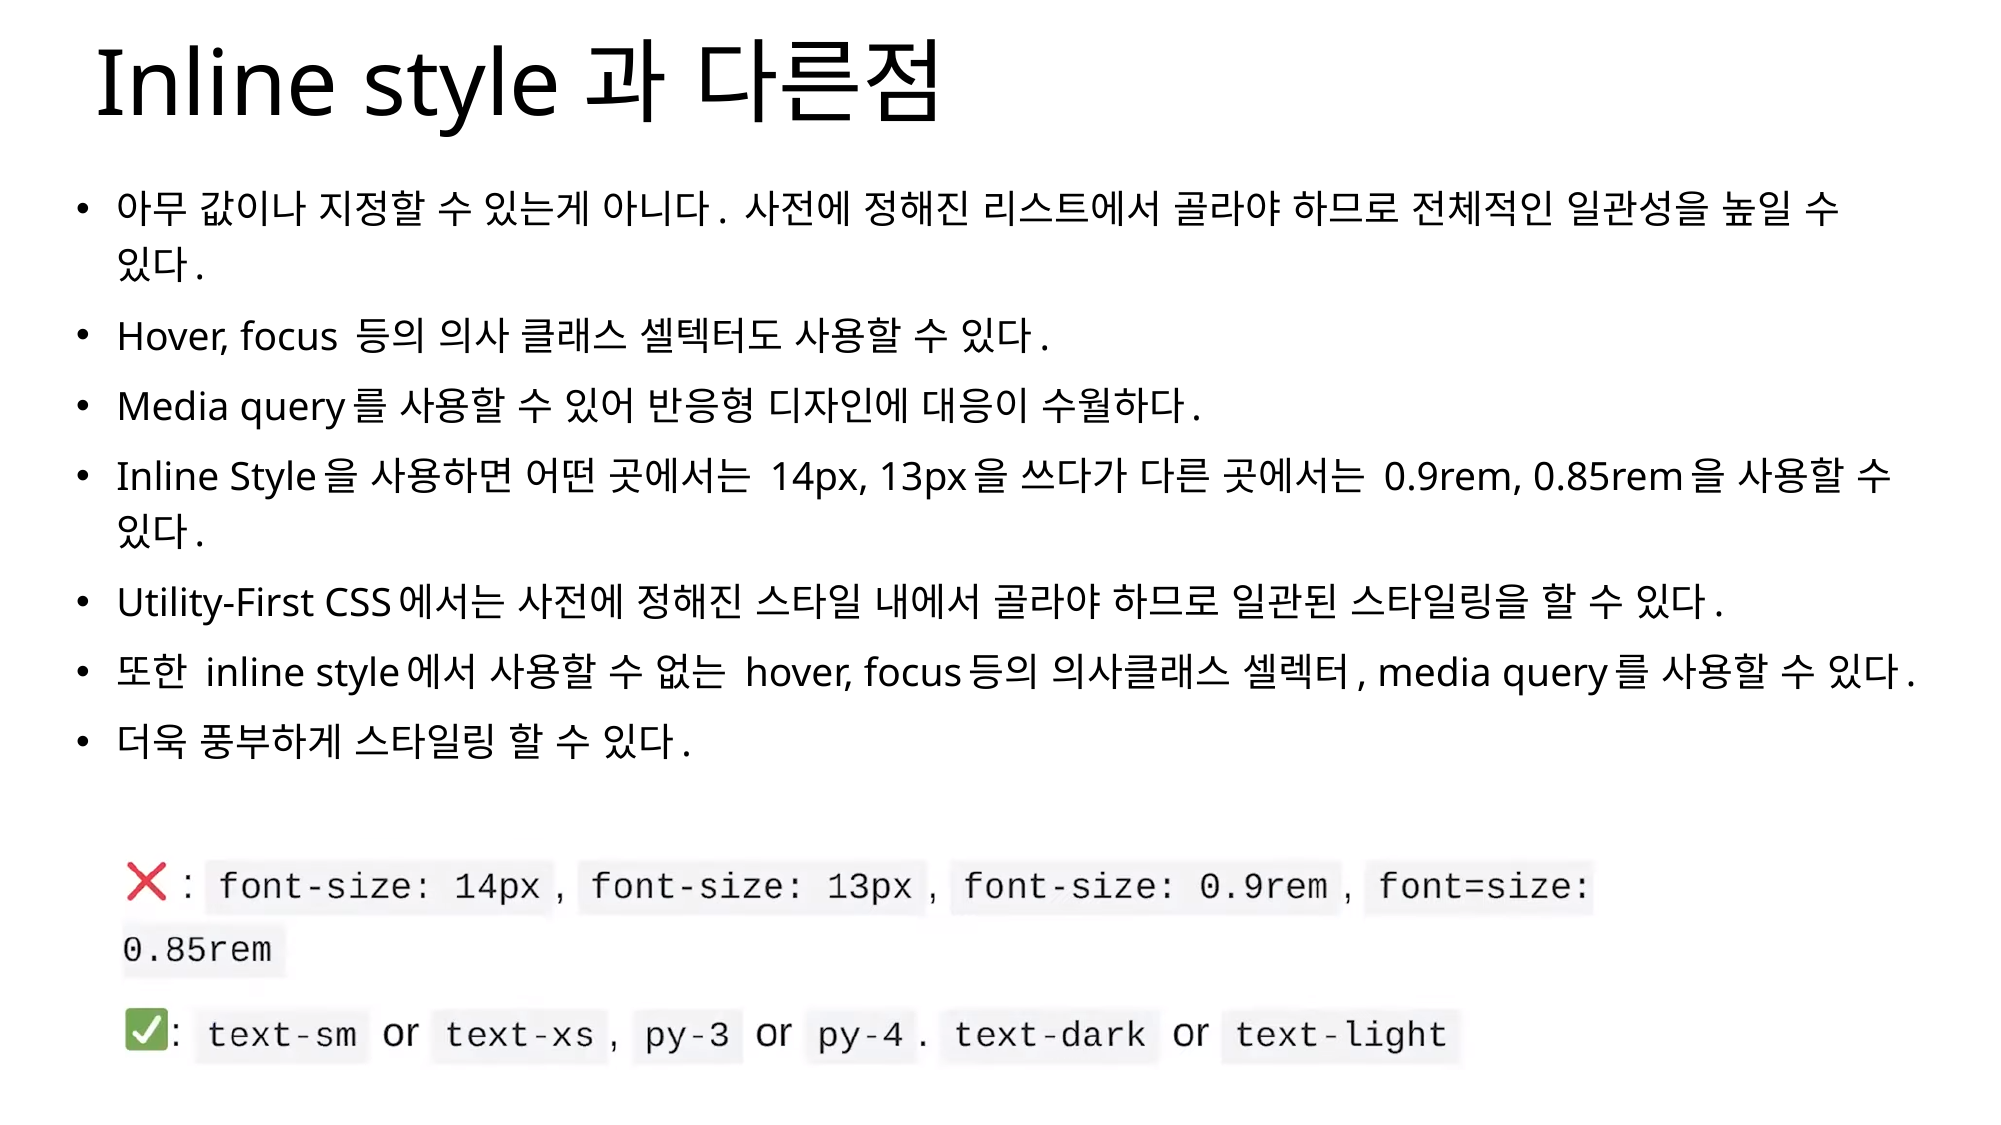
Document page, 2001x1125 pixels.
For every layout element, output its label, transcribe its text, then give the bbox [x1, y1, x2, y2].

text_box 아무 값이나 지정할 수 있는게 아니다. 사전에 정해진 리스트에서 골라야 하므로 전체적인 일관성을 높일 수 있다. Hover, focus 등의 의사 클래스 셀텍터도 사용할 수 있다. Media query를 사용할 수 있어 반응형 디자인에 대응이 수월하다. Inline Style을 사용하면 어떤 곳에서는 14px, 13px을 쓰다가 다른 곳에서는 0.9rem, 0.85rem을 사용할 수 있다. Utility-First CSS에서는 사전에 정해진 스타일 내에서 골라야 하므로 일관된 스타일링을 할 수 있다. 또한 inline style에서 사용할 수 없는 hover, focus등의 의사클래스 셀렉터, media query를 사용할 수 있다. 더욱 풍부하게 스타일링 할 수 있다. [61, 168, 1916, 822]
picture [105, 838, 1637, 1070]
text_box [67, 822, 1916, 1087]
title Inline style과 다른점 [80, 2, 1806, 168]
